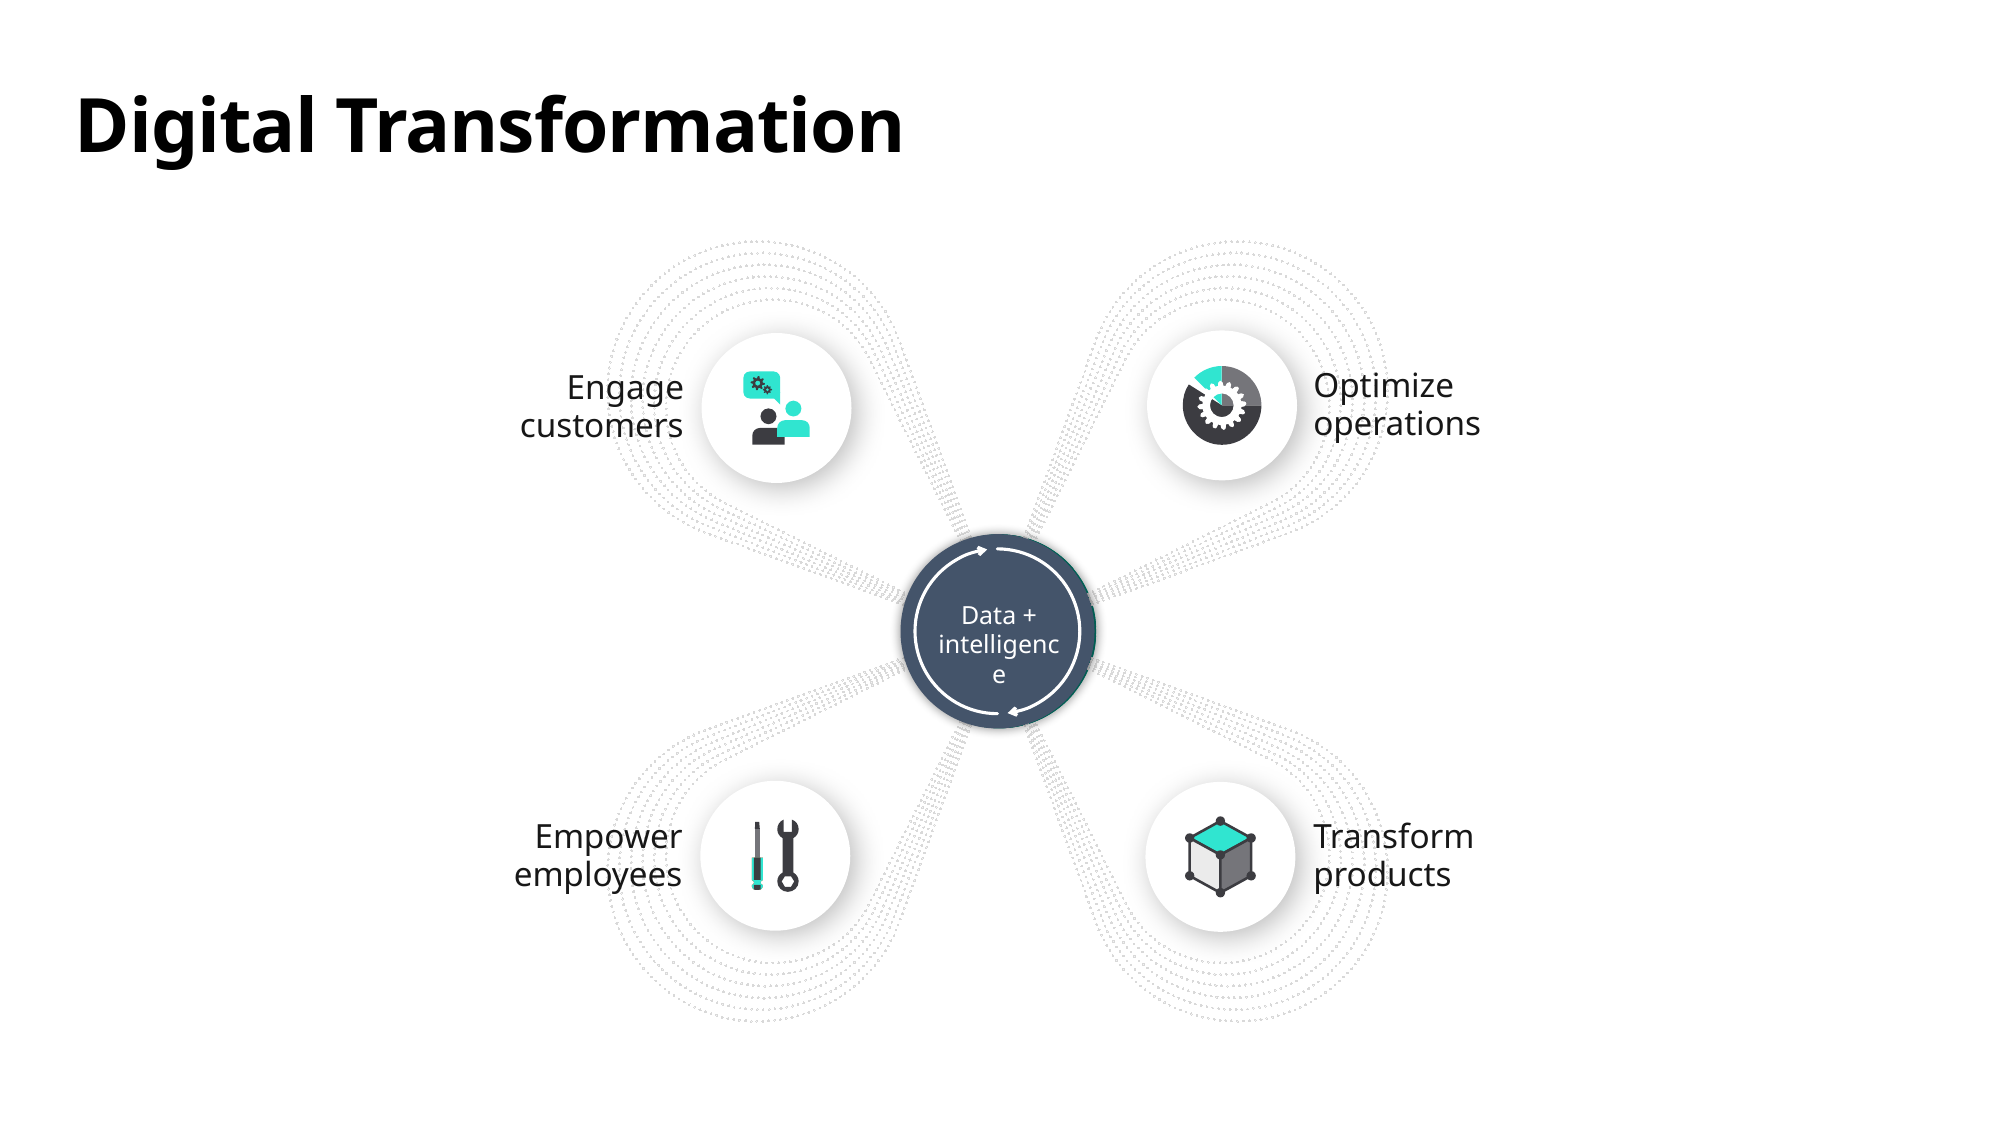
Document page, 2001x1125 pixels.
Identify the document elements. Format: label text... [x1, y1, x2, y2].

text_box [891, 589, 901, 602]
text_box [885, 586, 895, 600]
text_box [954, 524, 968, 532]
text_box [1135, 675, 1144, 690]
text_box [1033, 745, 1045, 755]
text_box Empower employees [513, 818, 683, 895]
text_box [914, 548, 1080, 714]
text_box [874, 667, 884, 682]
text_box [1039, 760, 1056, 771]
text_box [899, 580, 914, 682]
text_box [1097, 661, 1105, 675]
text_box [1031, 513, 1046, 523]
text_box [701, 333, 852, 483]
text_box [938, 491, 956, 500]
text_box [863, 579, 873, 592]
text_box [946, 746, 962, 755]
text_box Transform products [1313, 818, 1475, 895]
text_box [1145, 781, 1296, 932]
text_box [1118, 577, 1127, 594]
text_box [858, 673, 868, 686]
text_box [1097, 588, 1105, 602]
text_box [700, 780, 851, 931]
text_box [1080, 579, 1096, 681]
text_box [863, 671, 874, 687]
text_box [946, 533, 1049, 548]
text_box [1113, 670, 1120, 683]
text_box [1029, 519, 1043, 529]
text_box [938, 762, 956, 772]
text_box Engage customers [520, 369, 684, 446]
text_box [1035, 502, 1051, 513]
text_box [852, 675, 862, 689]
title Digital Transformation [74, 101, 1930, 168]
text_box [1108, 665, 1116, 680]
text_box [1027, 524, 1040, 534]
text_box [835, 681, 843, 690]
text_box [1029, 734, 1043, 744]
text_box [949, 513, 964, 521]
text_box [879, 583, 890, 598]
text_box [879, 665, 890, 679]
text_box Optimize operations [1313, 367, 1482, 443]
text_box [1147, 330, 1298, 481]
text_box [945, 714, 1050, 729]
text_box [945, 485, 954, 491]
